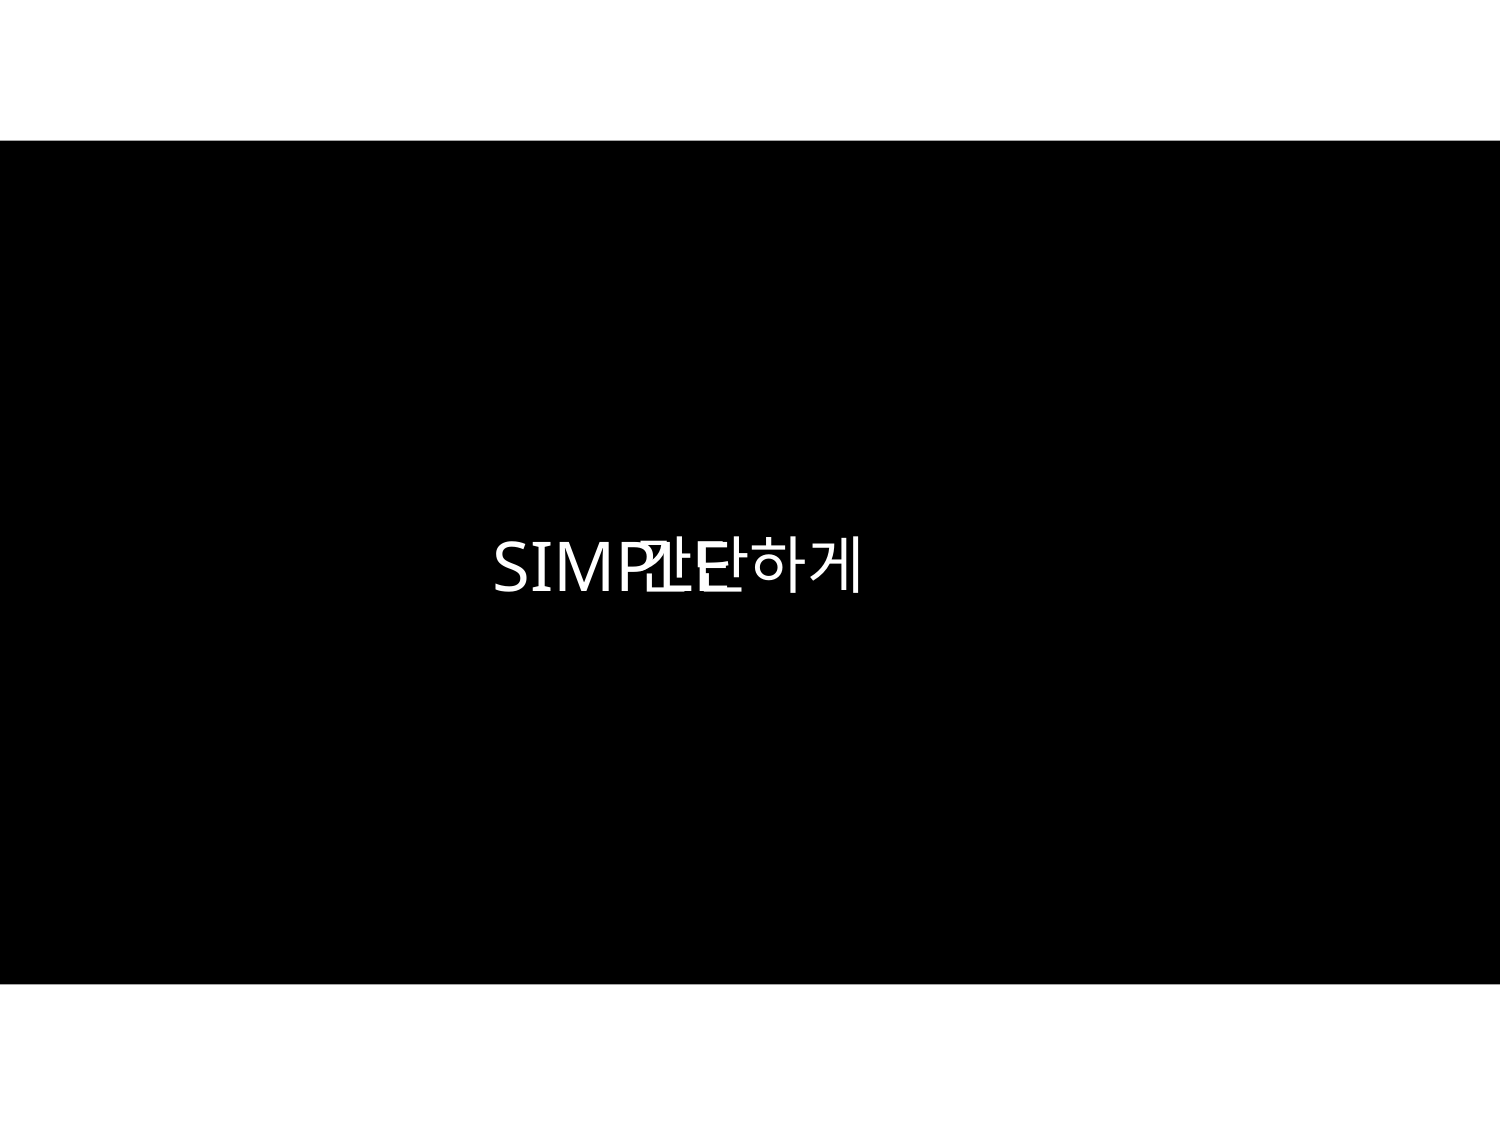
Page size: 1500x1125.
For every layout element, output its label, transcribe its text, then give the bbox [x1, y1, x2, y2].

text_box [0, 138, 1500, 986]
text_box 간단하게 [747, 518, 880, 609]
text_box SIMPLE [477, 515, 747, 613]
